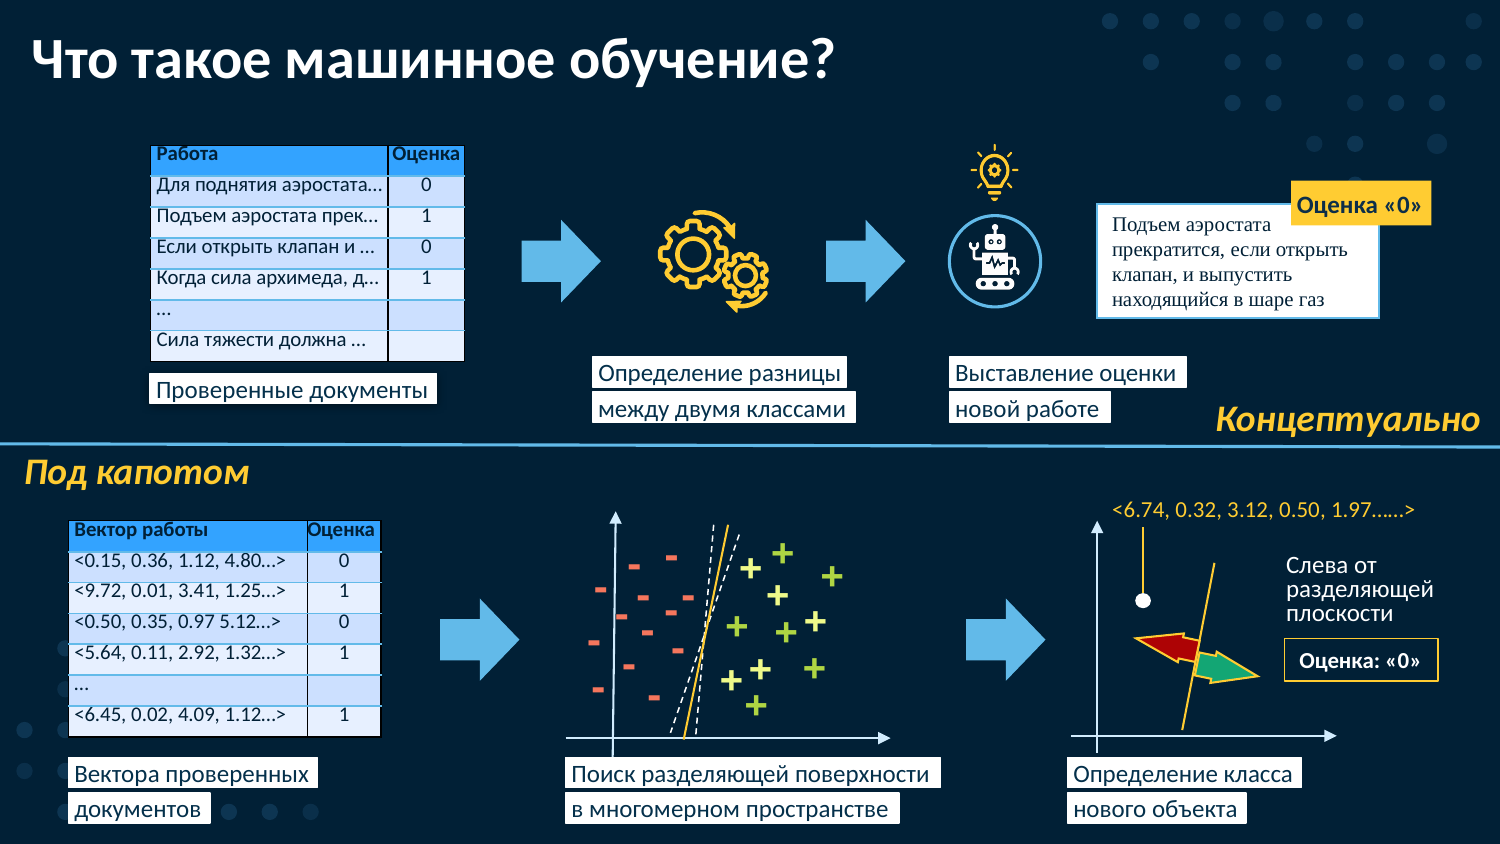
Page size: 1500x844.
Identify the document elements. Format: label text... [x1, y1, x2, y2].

table_header Вектор работы [69, 521, 307, 551]
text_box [565, 511, 891, 772]
table_cell Подъем аэростата прек… [151, 208, 387, 237]
text_box Выставление оценки [949, 356, 1187, 387]
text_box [949, 215, 1041, 308]
table_cell 1 [308, 583, 380, 613]
text_box [521, 219, 601, 303]
table_cell [389, 301, 464, 330]
picture [965, 140, 1025, 206]
text_box Вектора проверенных [68, 757, 318, 788]
table_header Оценка [389, 146, 464, 175]
text_box документов [68, 792, 210, 823]
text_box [1070, 486, 1461, 754]
text_box [658, 219, 768, 299]
text_box нового объекта [1067, 792, 1247, 823]
text_box [966, 598, 1046, 681]
text_box [440, 598, 520, 681]
table_cell 1 [389, 270, 464, 299]
table_cell <0.15, 0.36, 1.12, 4.80…> [69, 553, 307, 582]
table_cell Когда сила архимеда, д… [151, 270, 387, 299]
table_header Оценка [308, 521, 380, 551]
table_cell 0 [389, 177, 464, 206]
table_cell 1 [308, 645, 380, 674]
text_box Определение класса [1067, 758, 1302, 788]
table_cell [308, 676, 380, 705]
text_box [693, 210, 735, 239]
text_box в многомерном пространстве [565, 792, 899, 823]
table_cell [389, 331, 464, 361]
text_box новой работе [949, 392, 1111, 423]
text_box Под капотом [8, 457, 268, 500]
table_cell Если открыть клапан и … [151, 239, 387, 268]
table_cell … [69, 676, 307, 705]
table_cell Сила тяжести должна … [151, 331, 387, 361]
text_box между двумя классами [592, 392, 856, 423]
text_box Оценка «0» [1291, 180, 1432, 226]
table_cell 0 [308, 553, 380, 582]
text_box Поиск разделяющей поверхности [565, 757, 941, 788]
table_cell 0 [308, 614, 380, 643]
table_cell 0 [389, 239, 464, 268]
table_header Работа [151, 146, 387, 175]
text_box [0, 443, 1500, 448]
table_cell <9.72, 0.01, 3.41, 1.25…> [69, 583, 307, 613]
table_cell 1 [308, 707, 380, 736]
table_cell <0.50, 0.35, 0.97 5.12…> [69, 614, 307, 643]
text_box Концептуально [1200, 386, 1500, 442]
table_cell <6.45, 0.02, 4.09, 1.12…> [69, 707, 307, 736]
table_cell <5.64, 0.11, 2.92, 1.32…> [69, 645, 307, 674]
text_box Подъем аэростата прекратится, если открыть клапан, и выпустить находящийся в шаре газ [1097, 203, 1380, 319]
text_box Проверенные документы [150, 373, 437, 404]
table_cell … [151, 301, 387, 330]
table_cell Для поднятия аэростата… [151, 177, 387, 206]
text_box Что такое машинное обучение? [16, 12, 988, 98]
text_box [826, 219, 906, 303]
table_cell 1 [389, 208, 464, 237]
text_box [726, 291, 767, 313]
text_box Определение разницы [592, 356, 847, 387]
